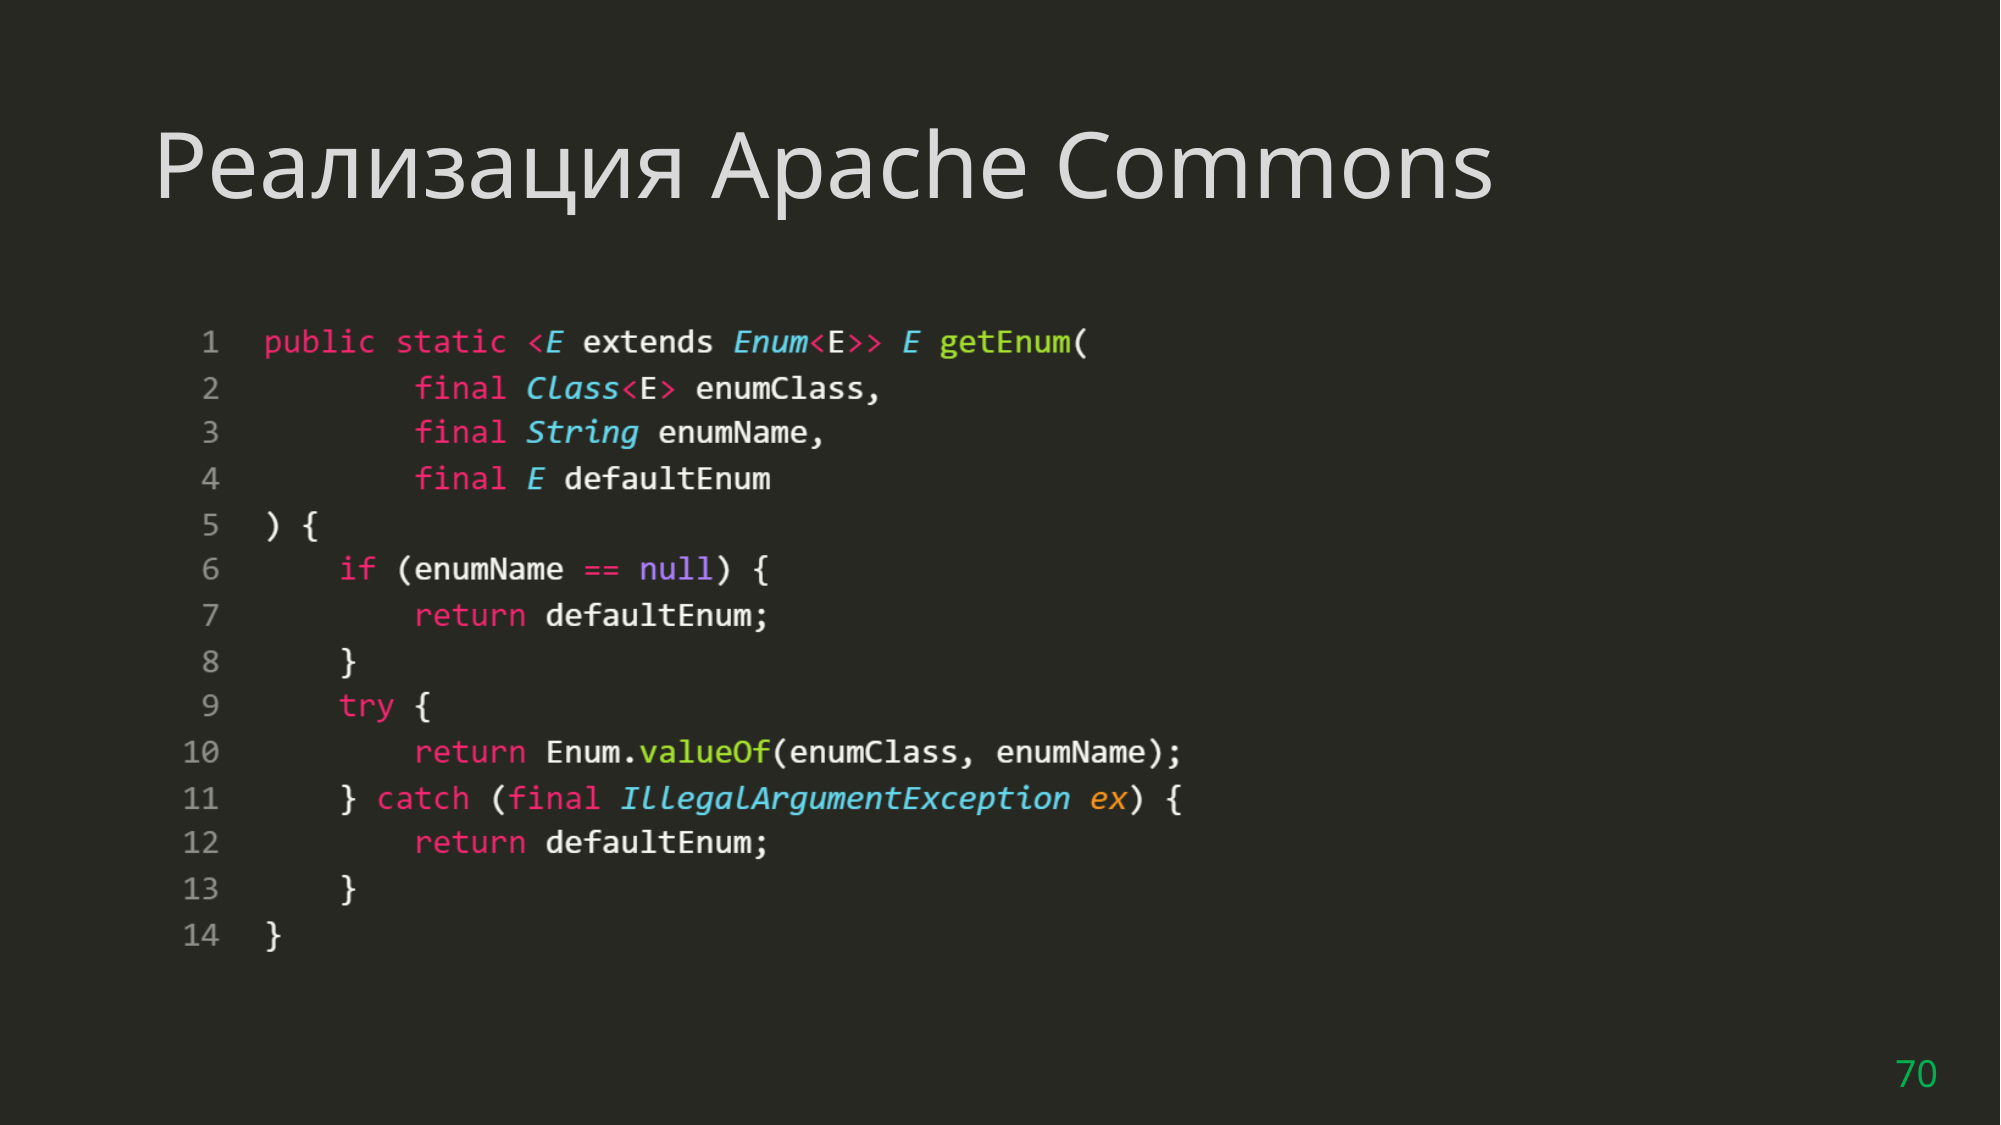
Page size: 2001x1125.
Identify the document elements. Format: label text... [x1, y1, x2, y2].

picture [137, 277, 1247, 1002]
slide_number 70 [1809, 1042, 1953, 1103]
title Реализация Apache Commons [137, 59, 1863, 278]
